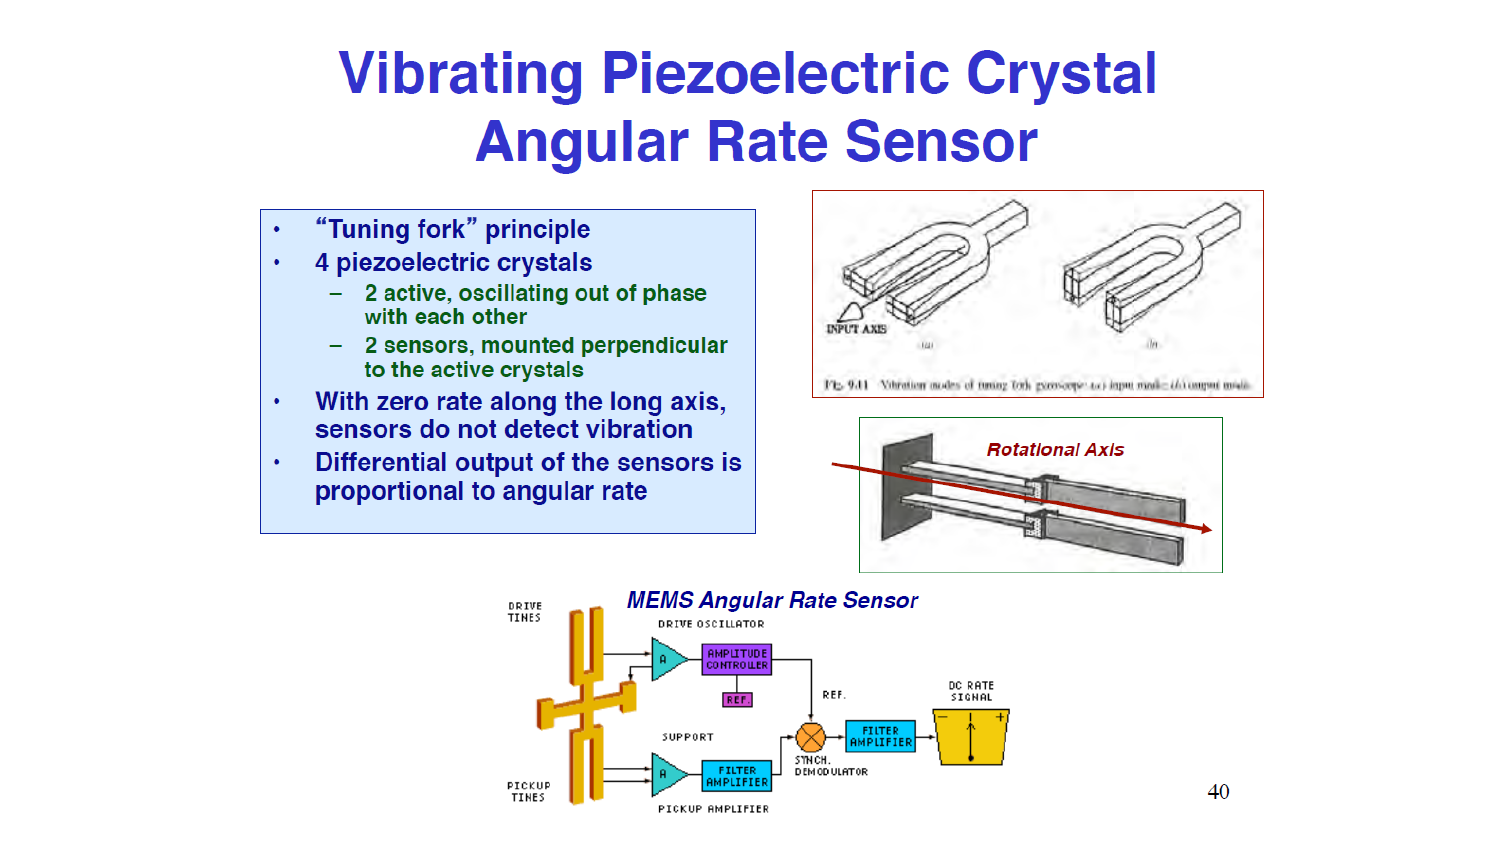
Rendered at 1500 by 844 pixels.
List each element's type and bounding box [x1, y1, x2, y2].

picture [203, 31, 1297, 826]
